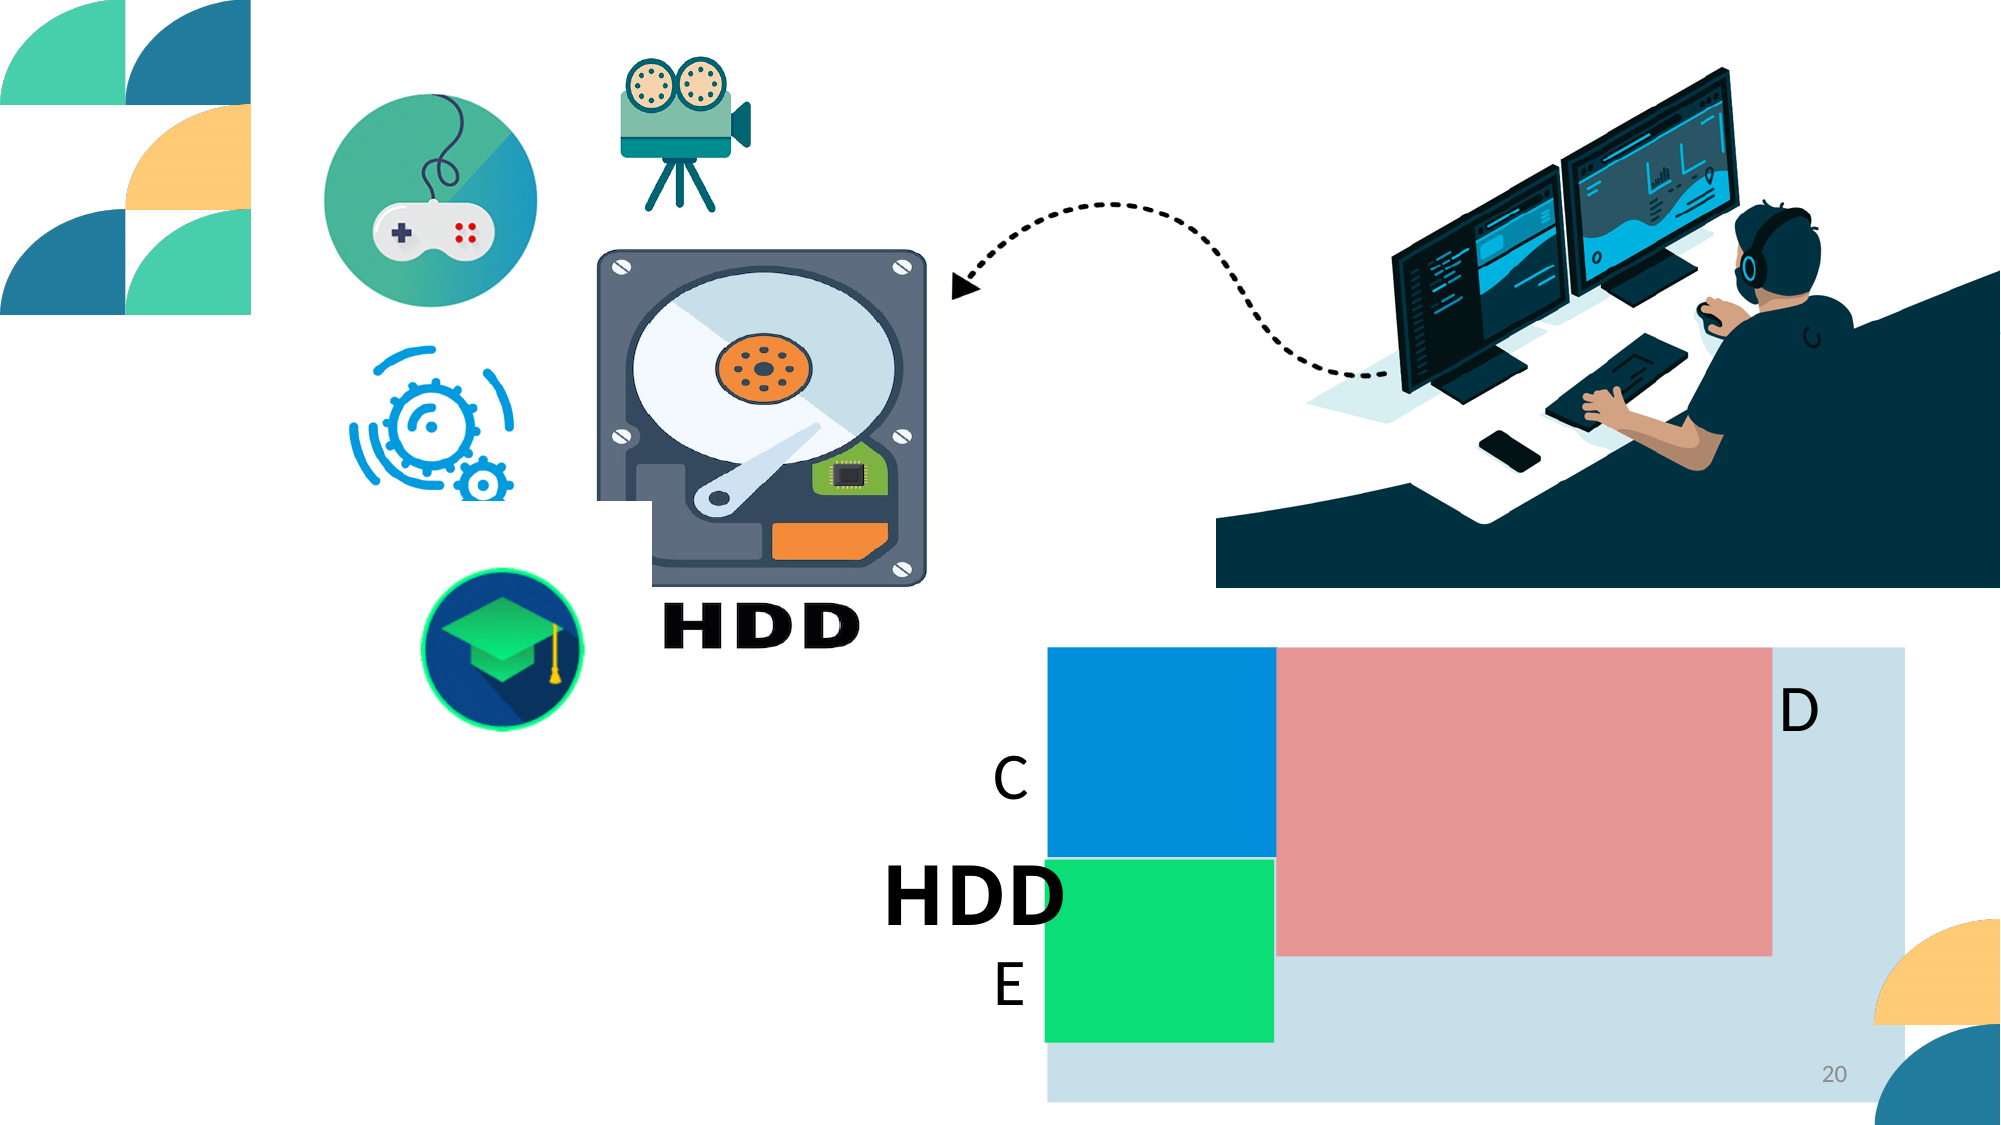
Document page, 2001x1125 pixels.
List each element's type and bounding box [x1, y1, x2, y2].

picture [293, 29, 945, 799]
text_box [0, 0, 2000, 1125]
picture [956, 0, 2000, 524]
